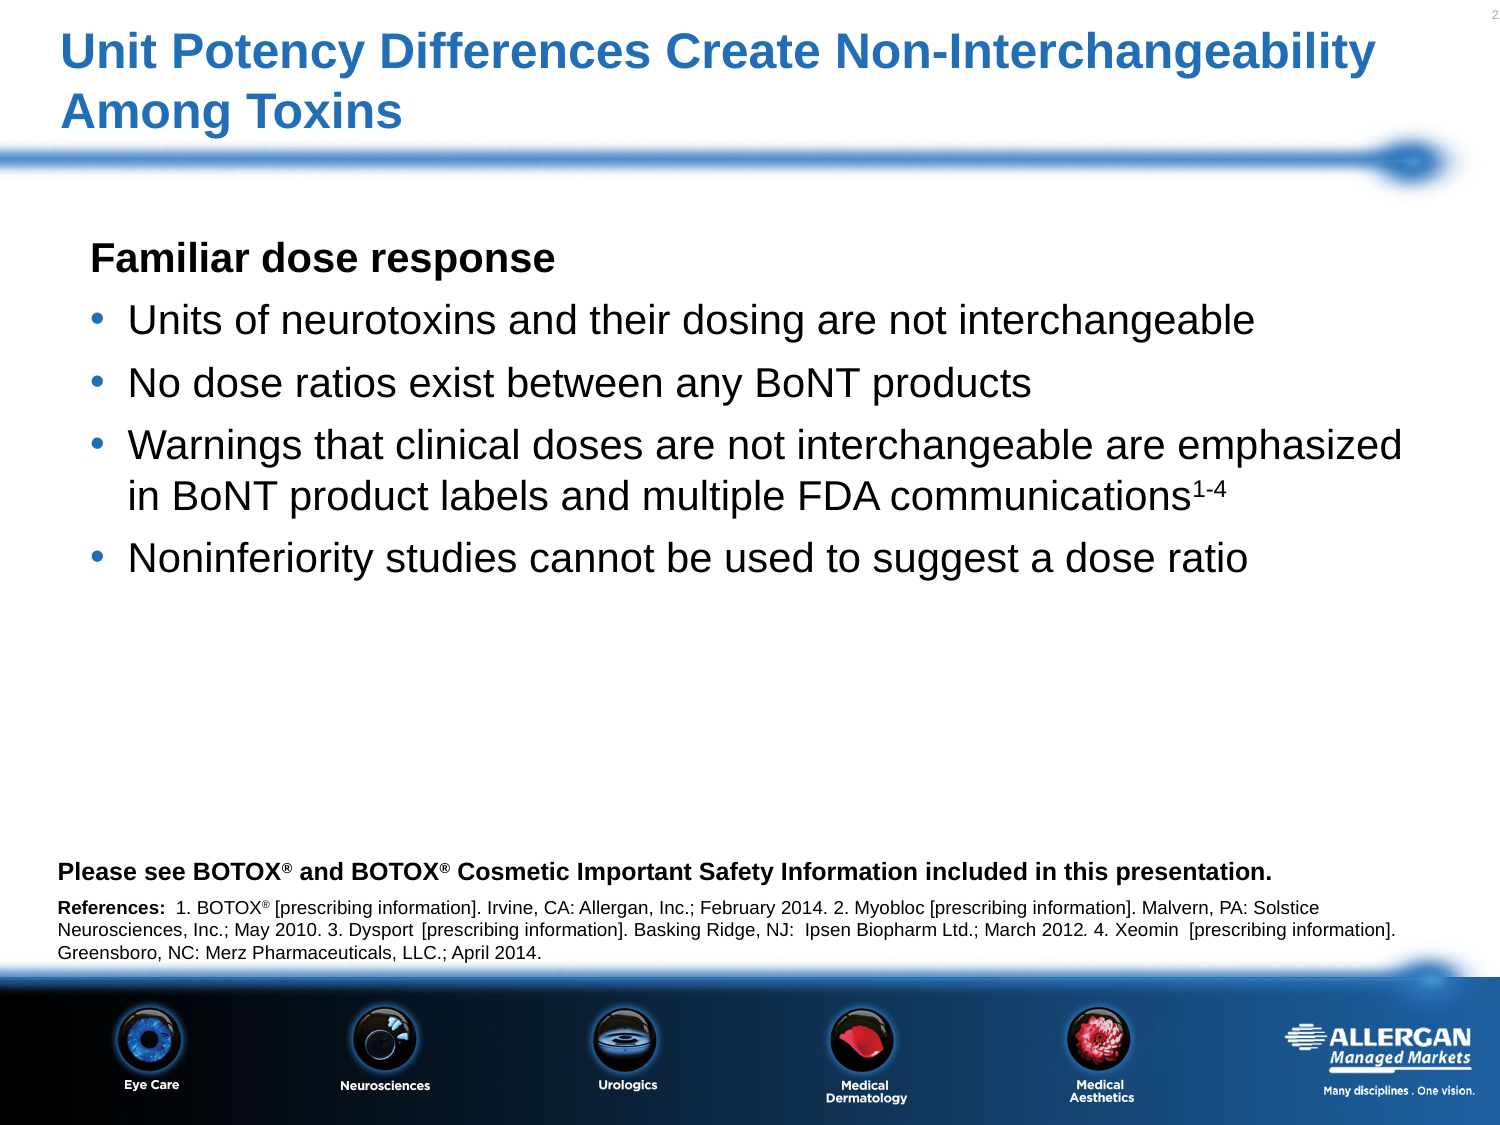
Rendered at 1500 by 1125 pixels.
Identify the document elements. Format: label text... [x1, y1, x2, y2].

title Unit Potency Differences Create Non-Interchangeability Among Toxins [45, 0, 1500, 157]
picture [0, 930, 1500, 1125]
text_box Please see BOTOX® and BOTOX® Cosmetic Important Safety Information included in this presentation. [42, 848, 1500, 893]
list Familiar dose response Units of neurotoxins and their dosing are not interchangeable No dose ratios exist between any BoNT products Warnings that clinical doses are not interchangeable are emphasized in BoNT product labels and multiple FDA communications1-4 Noninferiority studies cannot be used to suggest a dose ratio [75, 222, 1425, 621]
text_box References: 1. BOTOX® [prescribing information]. Irvine, CA: Allergan, Inc.; February 2014. 2. Myobloc [prescribing information]. Malvern, PA: Solstice Neurosciences, Inc.; May 2010. 3. Dysport [prescribing information]. Basking Ridge, NJ: Ipsen Biopharm Ltd.; March 2012. 4. Xeomin [prescribing information]. Greensboro, NC: Merz Pharmaceuticals, LLC.; April 2014. [42, 893, 1437, 993]
picture [0, 0, 1500, 220]
